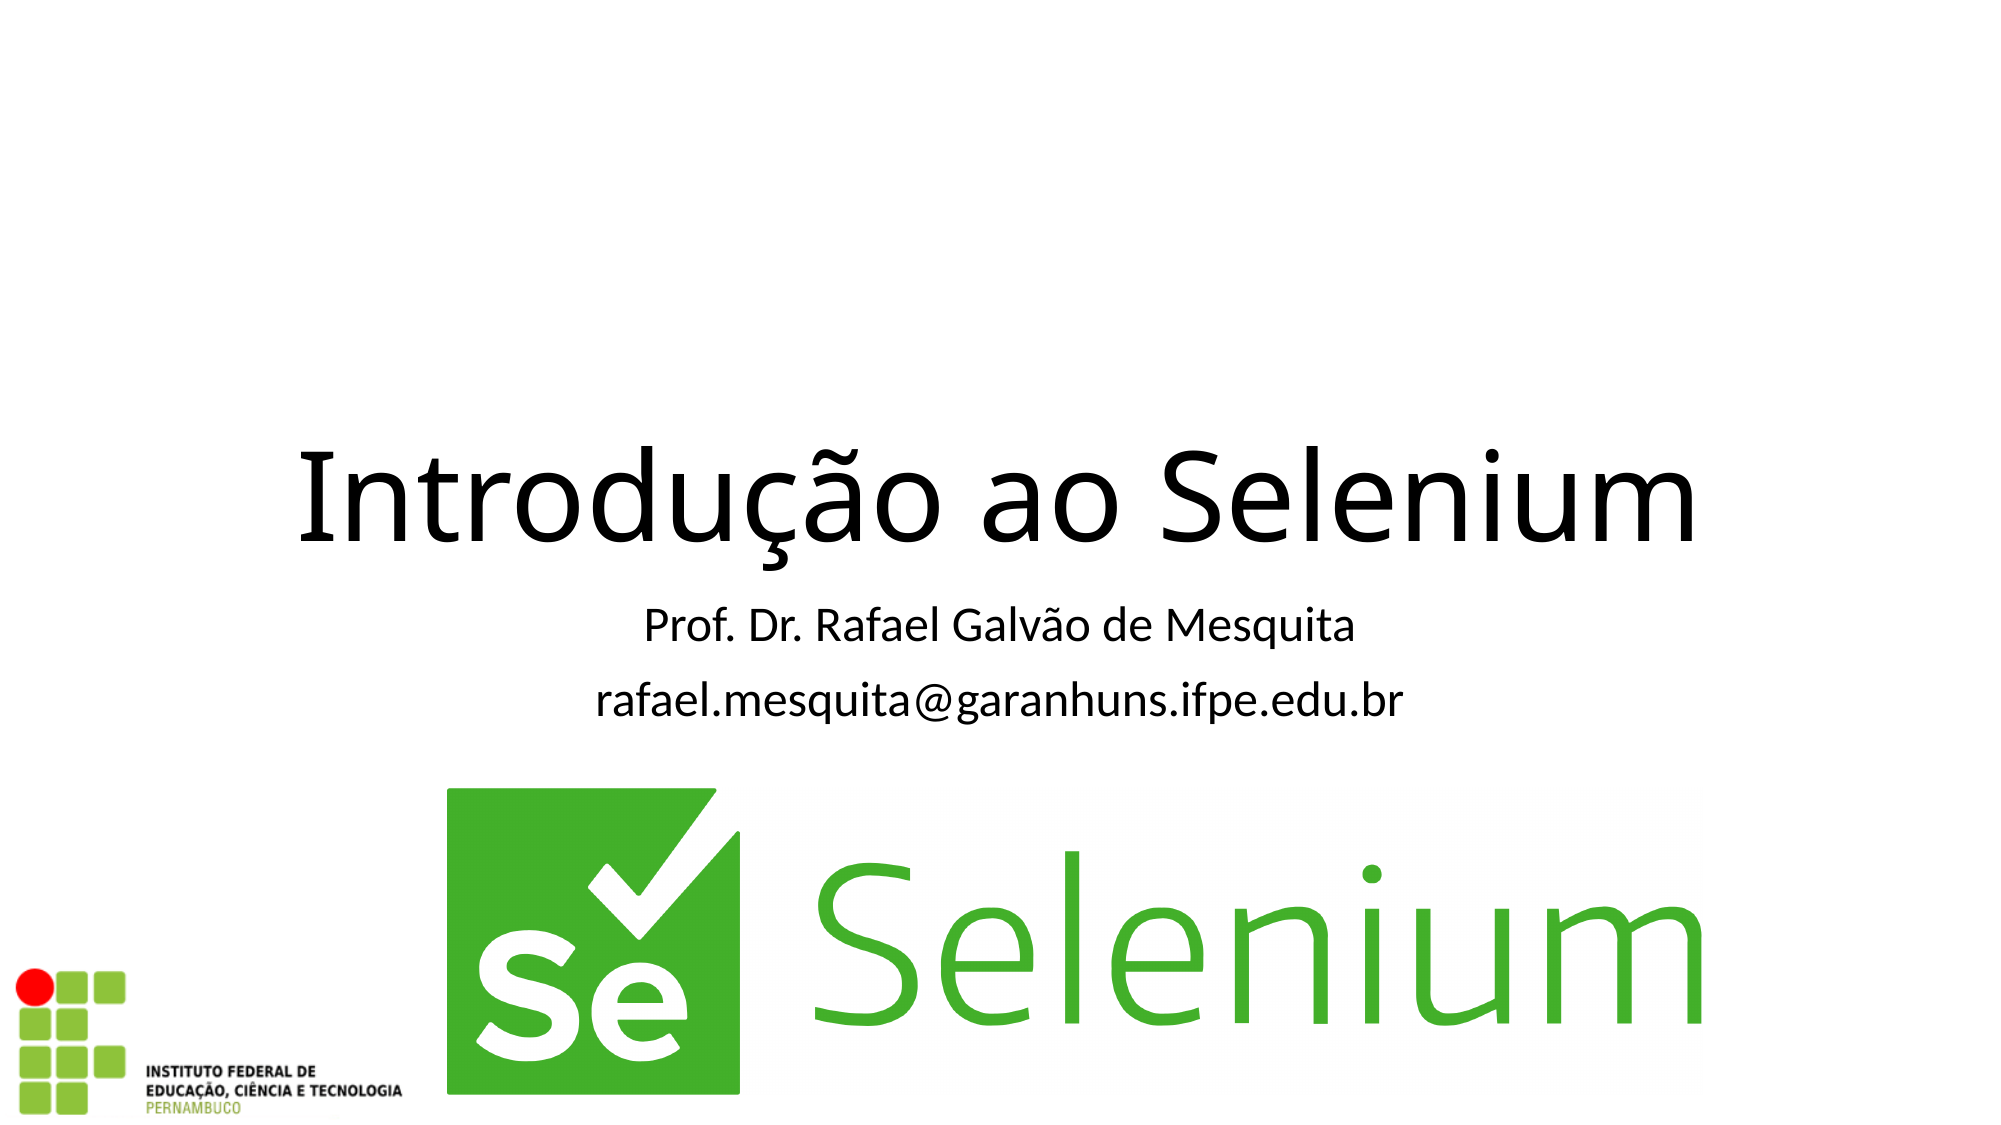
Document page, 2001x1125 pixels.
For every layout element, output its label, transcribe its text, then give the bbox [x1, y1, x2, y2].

text_box Introdução ao Selenium [249, 184, 1750, 576]
picture [5, 959, 410, 1120]
text_box Prof. Dr. Rafael Galvão de Mesquita rafael.mesquita@garanhuns.ifpe.edu.br [249, 590, 1750, 863]
picture [447, 786, 1703, 1095]
